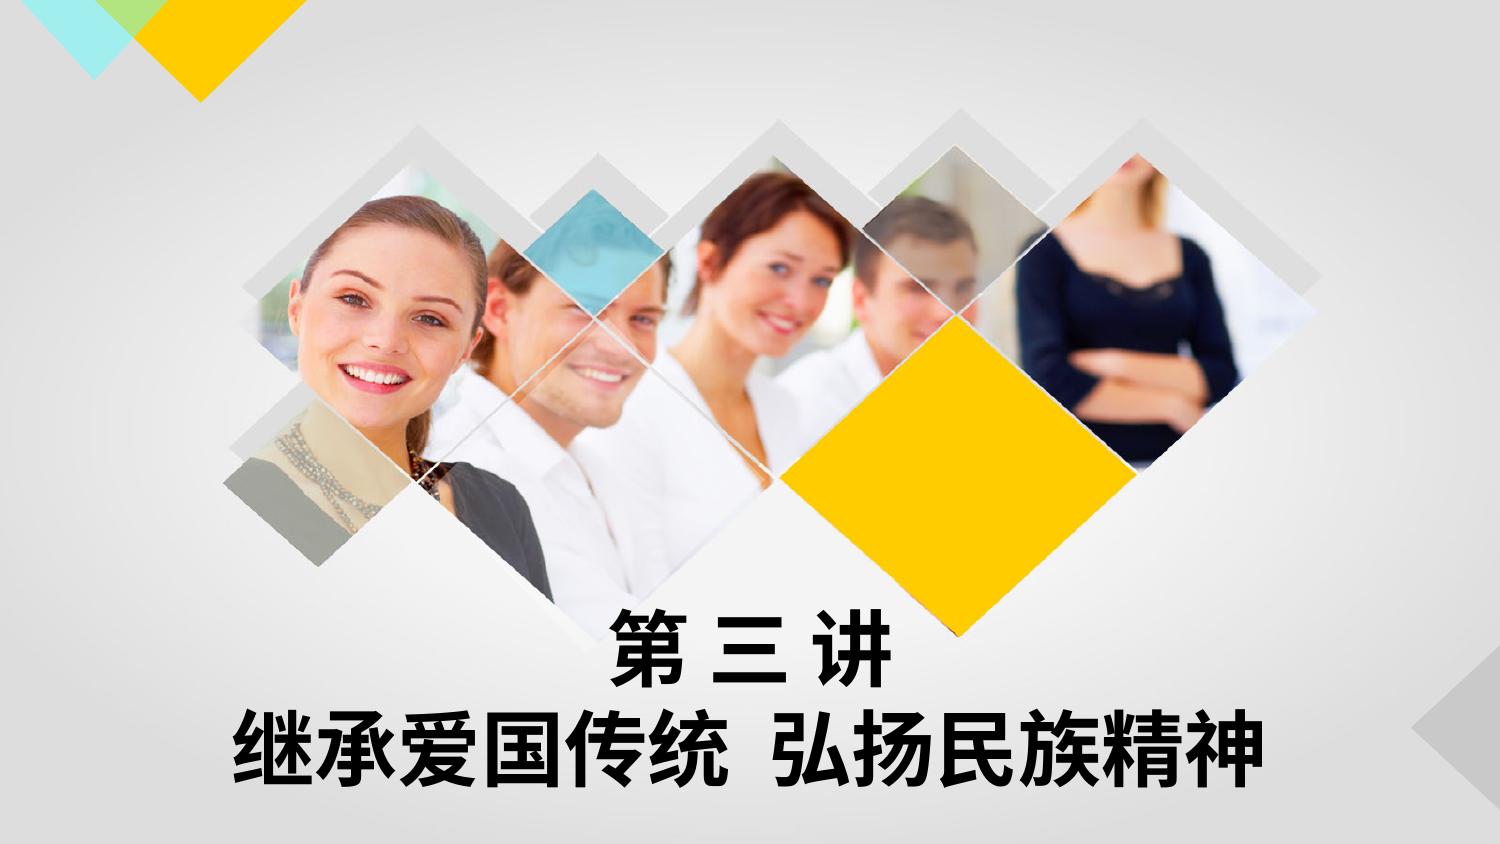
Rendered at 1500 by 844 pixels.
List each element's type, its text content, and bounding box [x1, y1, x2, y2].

title 第 三 讲 继承爱国传统 弘扬民族精神 [112, 611, 1388, 784]
picture [0, 0, 1500, 844]
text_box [428, 317, 765, 611]
